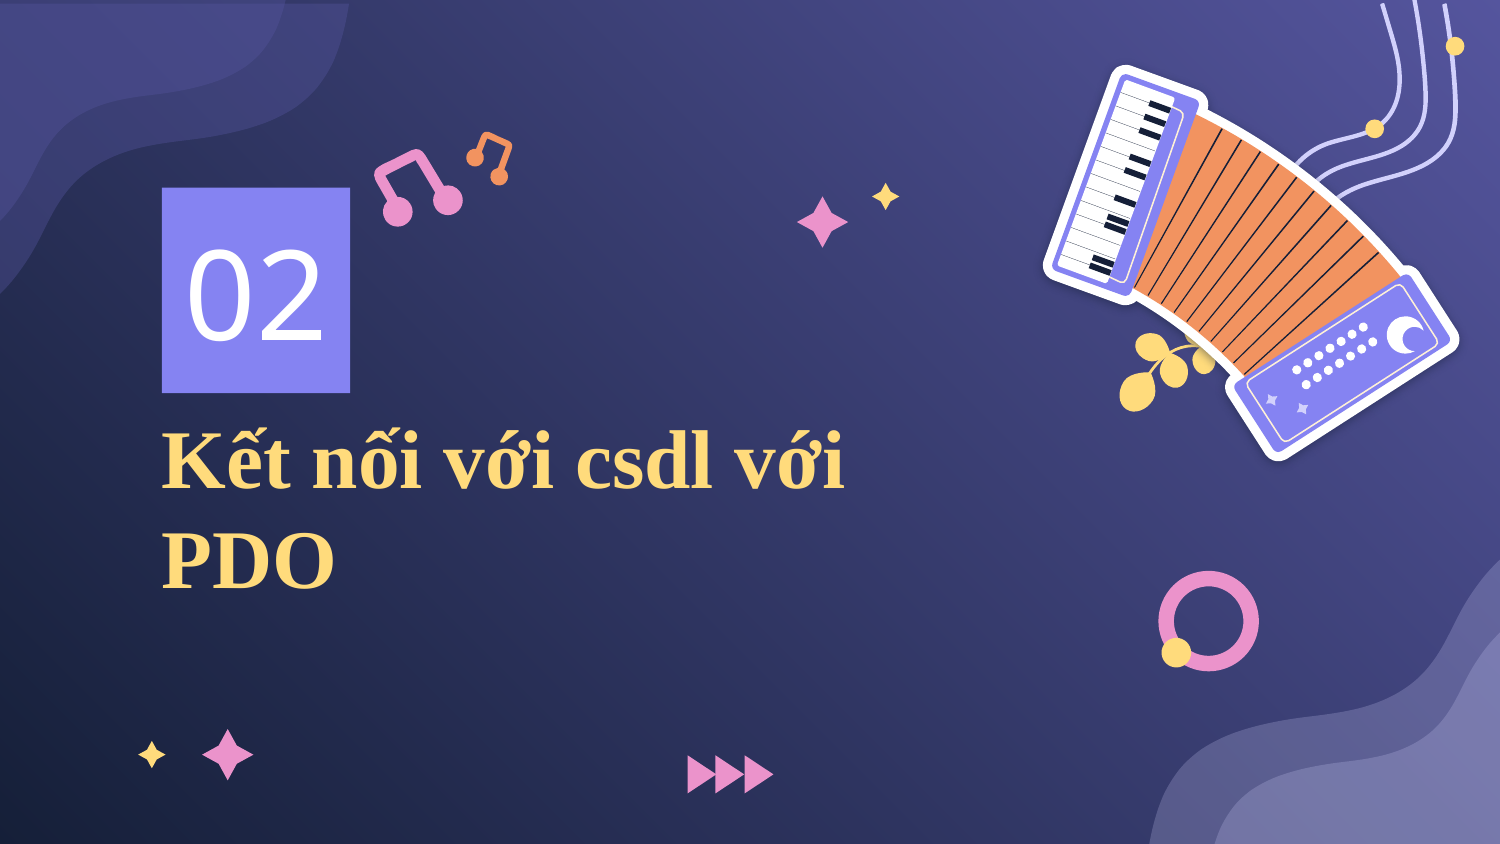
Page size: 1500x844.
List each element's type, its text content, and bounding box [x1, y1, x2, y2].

text_box [796, 196, 849, 248]
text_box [1051, 73, 1452, 453]
text_box [374, 149, 463, 227]
text_box [466, 131, 513, 186]
title 02 [161, 187, 351, 394]
text_box [1161, 637, 1192, 668]
title Kết nối với csdl với PDO [146, 435, 979, 574]
text_box [1158, 570, 1259, 672]
text_box [872, 182, 900, 211]
